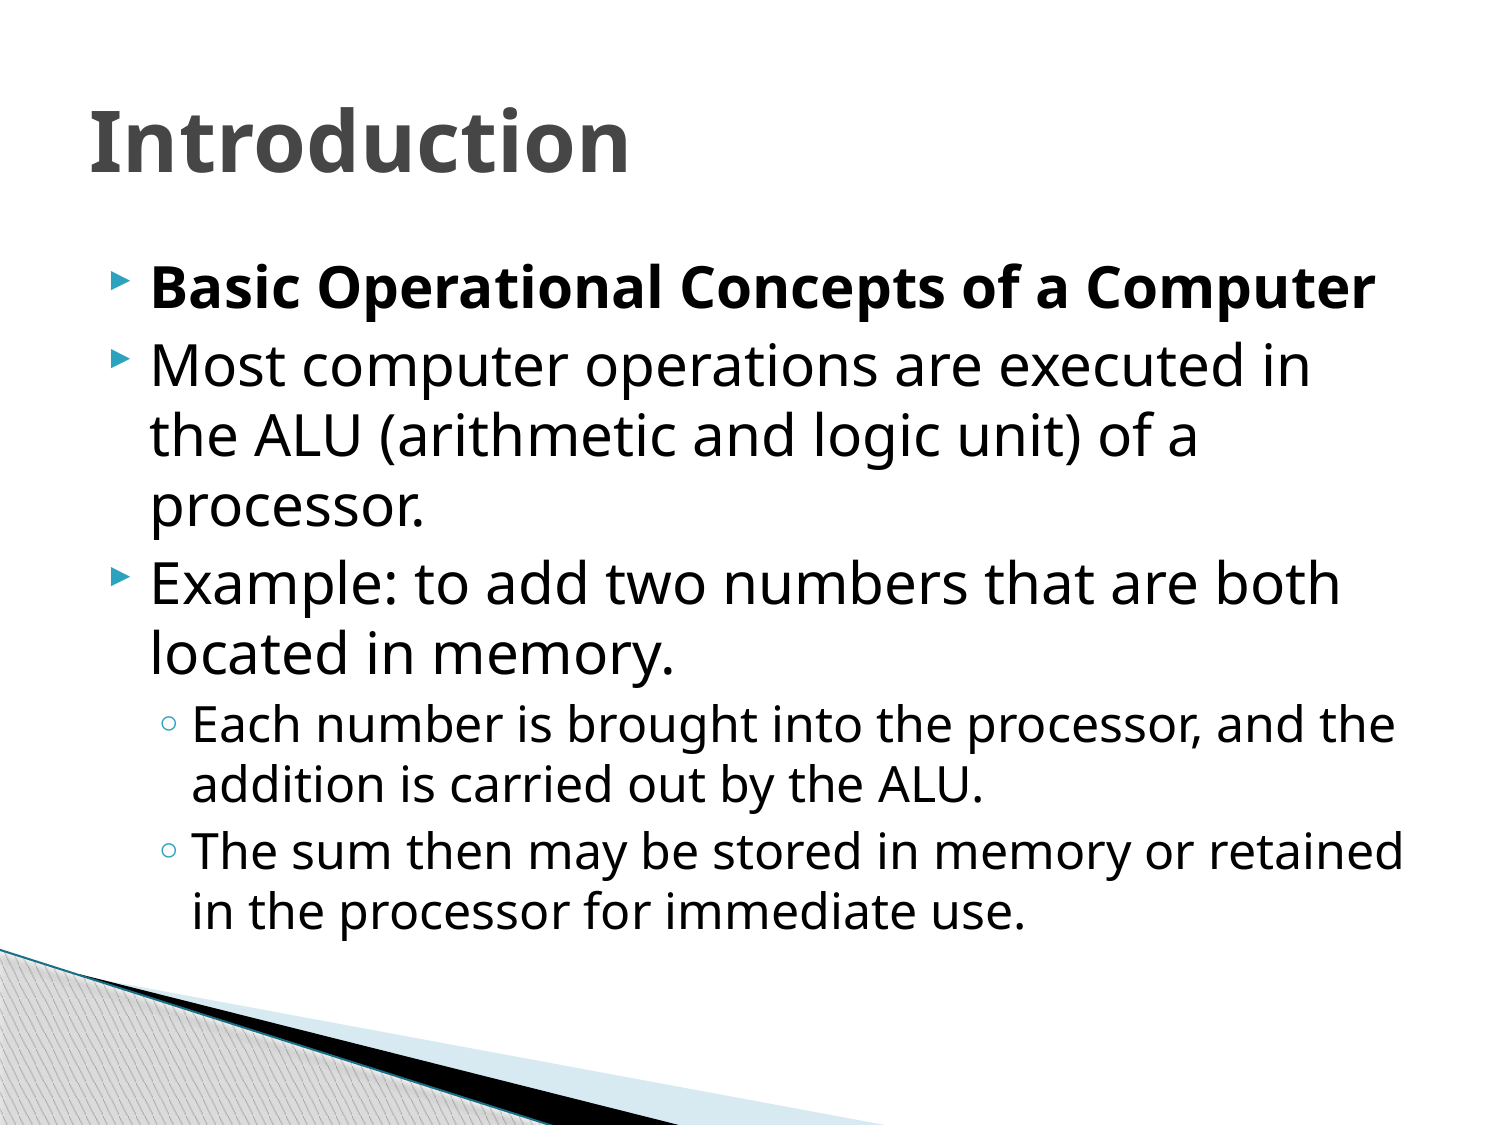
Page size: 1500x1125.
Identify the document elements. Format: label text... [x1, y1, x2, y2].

list Basic Operational Concepts of a Computer Most computer operations are executed in the ALU (arithmetic and logic unit) of a processor. Example: to add two numbers that are both located in memory. Each number is brought into the processor, and the addition is carried out by the ALU. The sum then may be stored in memory or retained in the processor for immediate use. [75, 243, 1425, 986]
title Introduction [75, 45, 1425, 233]
